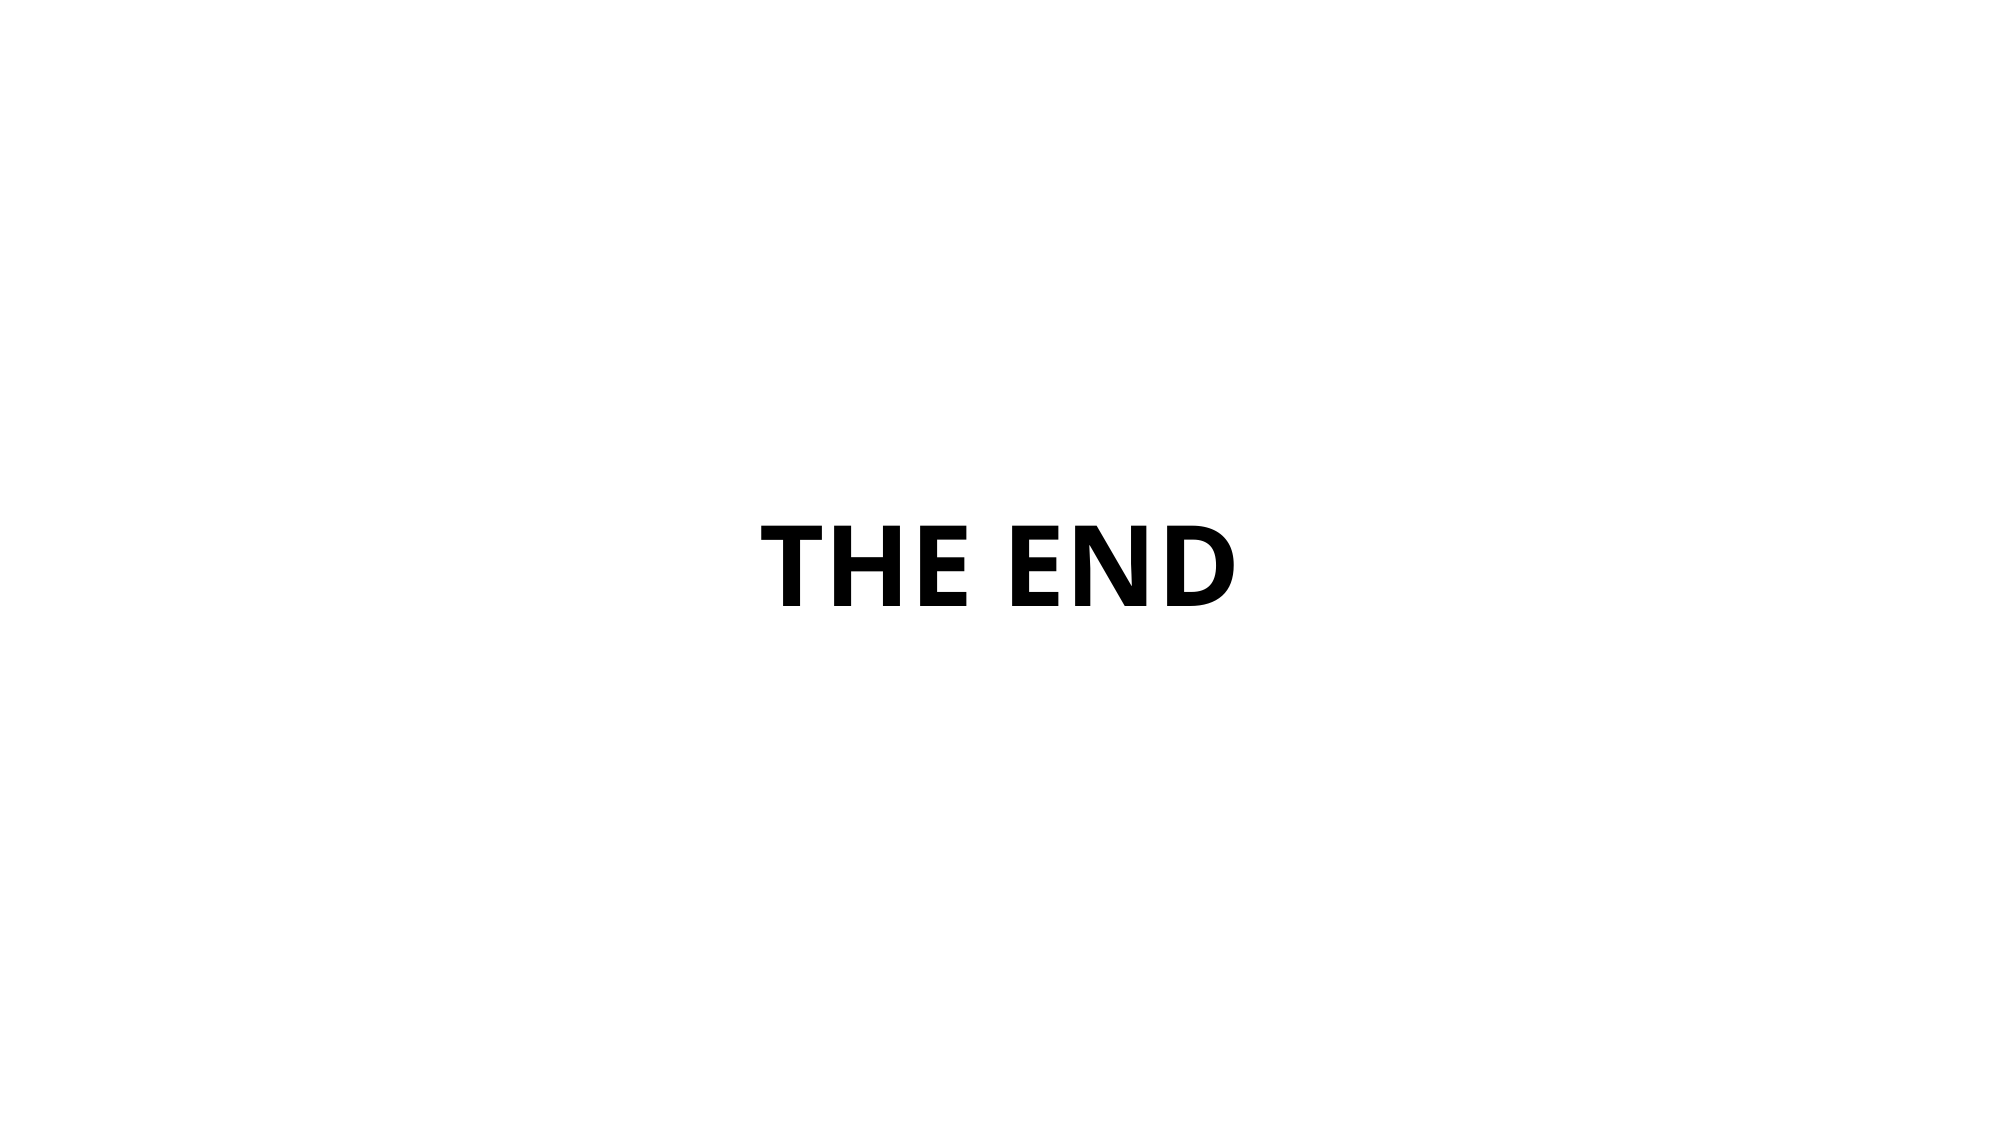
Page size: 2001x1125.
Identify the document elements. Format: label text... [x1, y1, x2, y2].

text_box THE END [598, 486, 1402, 637]
